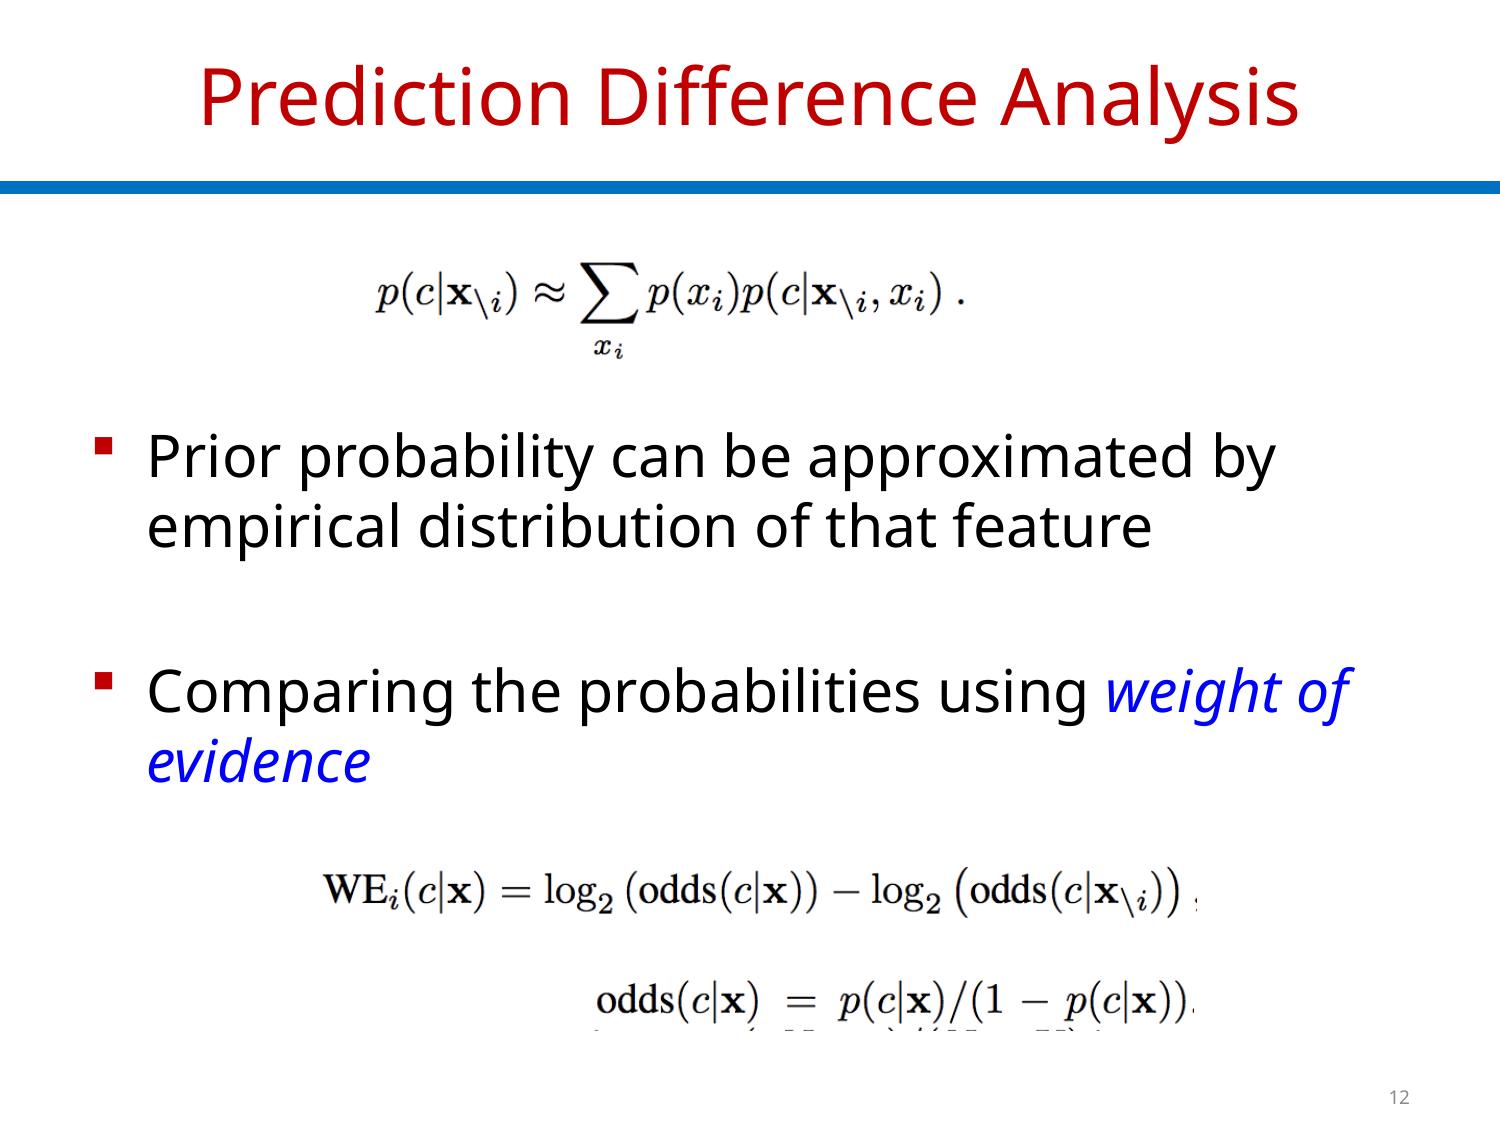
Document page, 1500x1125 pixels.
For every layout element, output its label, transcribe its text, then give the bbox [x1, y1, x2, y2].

slide_number 12 [1074, 1085, 1425, 1112]
picture [337, 236, 1009, 376]
picture [302, 849, 1198, 938]
title Prediction Difference Analysis [0, 0, 1500, 188]
list Prior probability can be approximated by empirical distribution of that feature Comparing the probabilities using weight of evidence [75, 245, 1425, 1096]
picture [589, 967, 1195, 1031]
